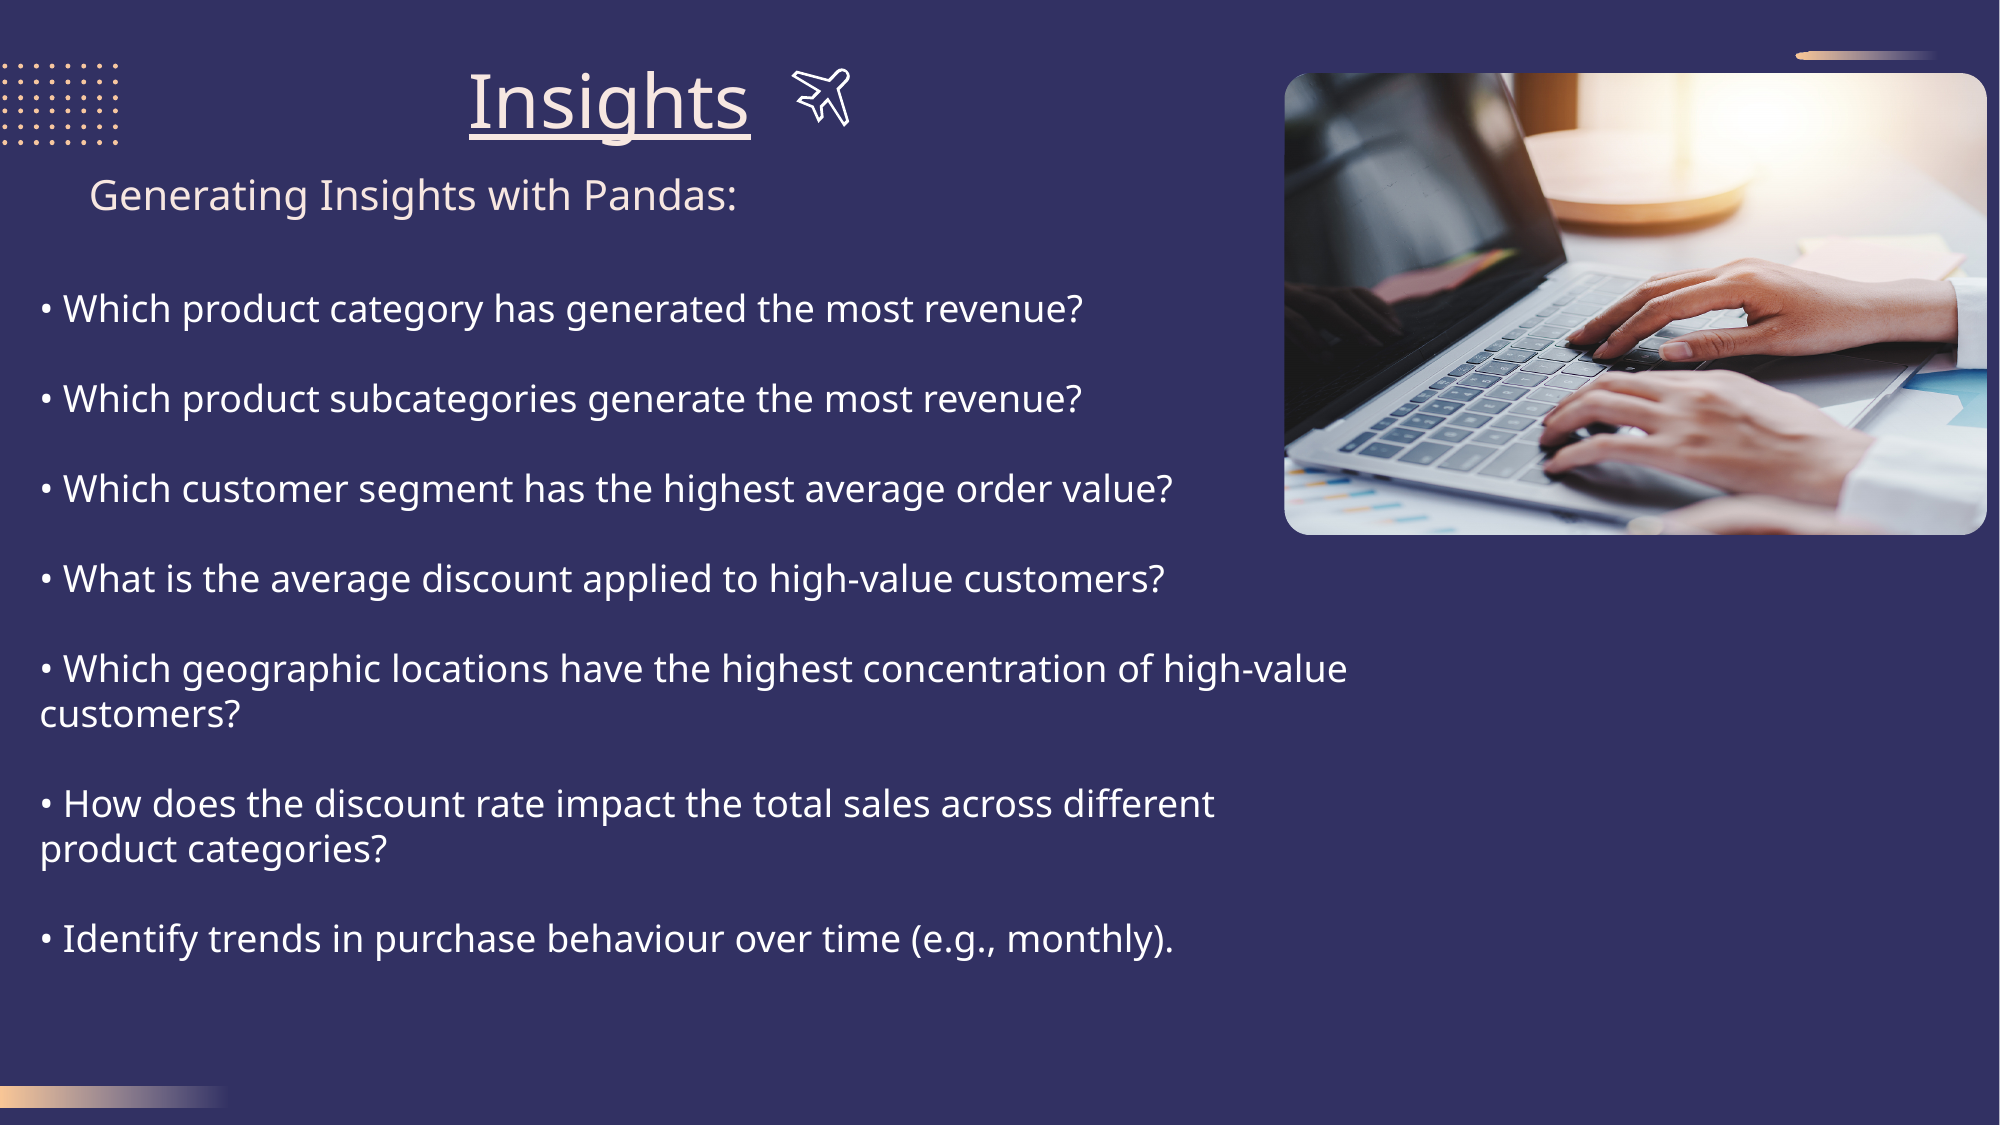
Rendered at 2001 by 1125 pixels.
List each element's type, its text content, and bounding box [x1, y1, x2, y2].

text_box Generating Insights with Pandas: [73, 161, 853, 227]
text_box Insights [131, 46, 1088, 152]
text_box • Which product category has generated the most revenue? • Which product subcategories generate the most revenue? • Which customer segment has the highest average order value? • What is the average discount applied to high-value customers? • Which geographic locations have the highest concentration of high-value customers? • How does the discount rate impact the total sales across different product categories? • Identify trends in purchase behaviour over time (e.g., monthly). [39, 284, 1466, 1051]
text_box [789, 67, 851, 129]
text_box [1283, 72, 1988, 537]
